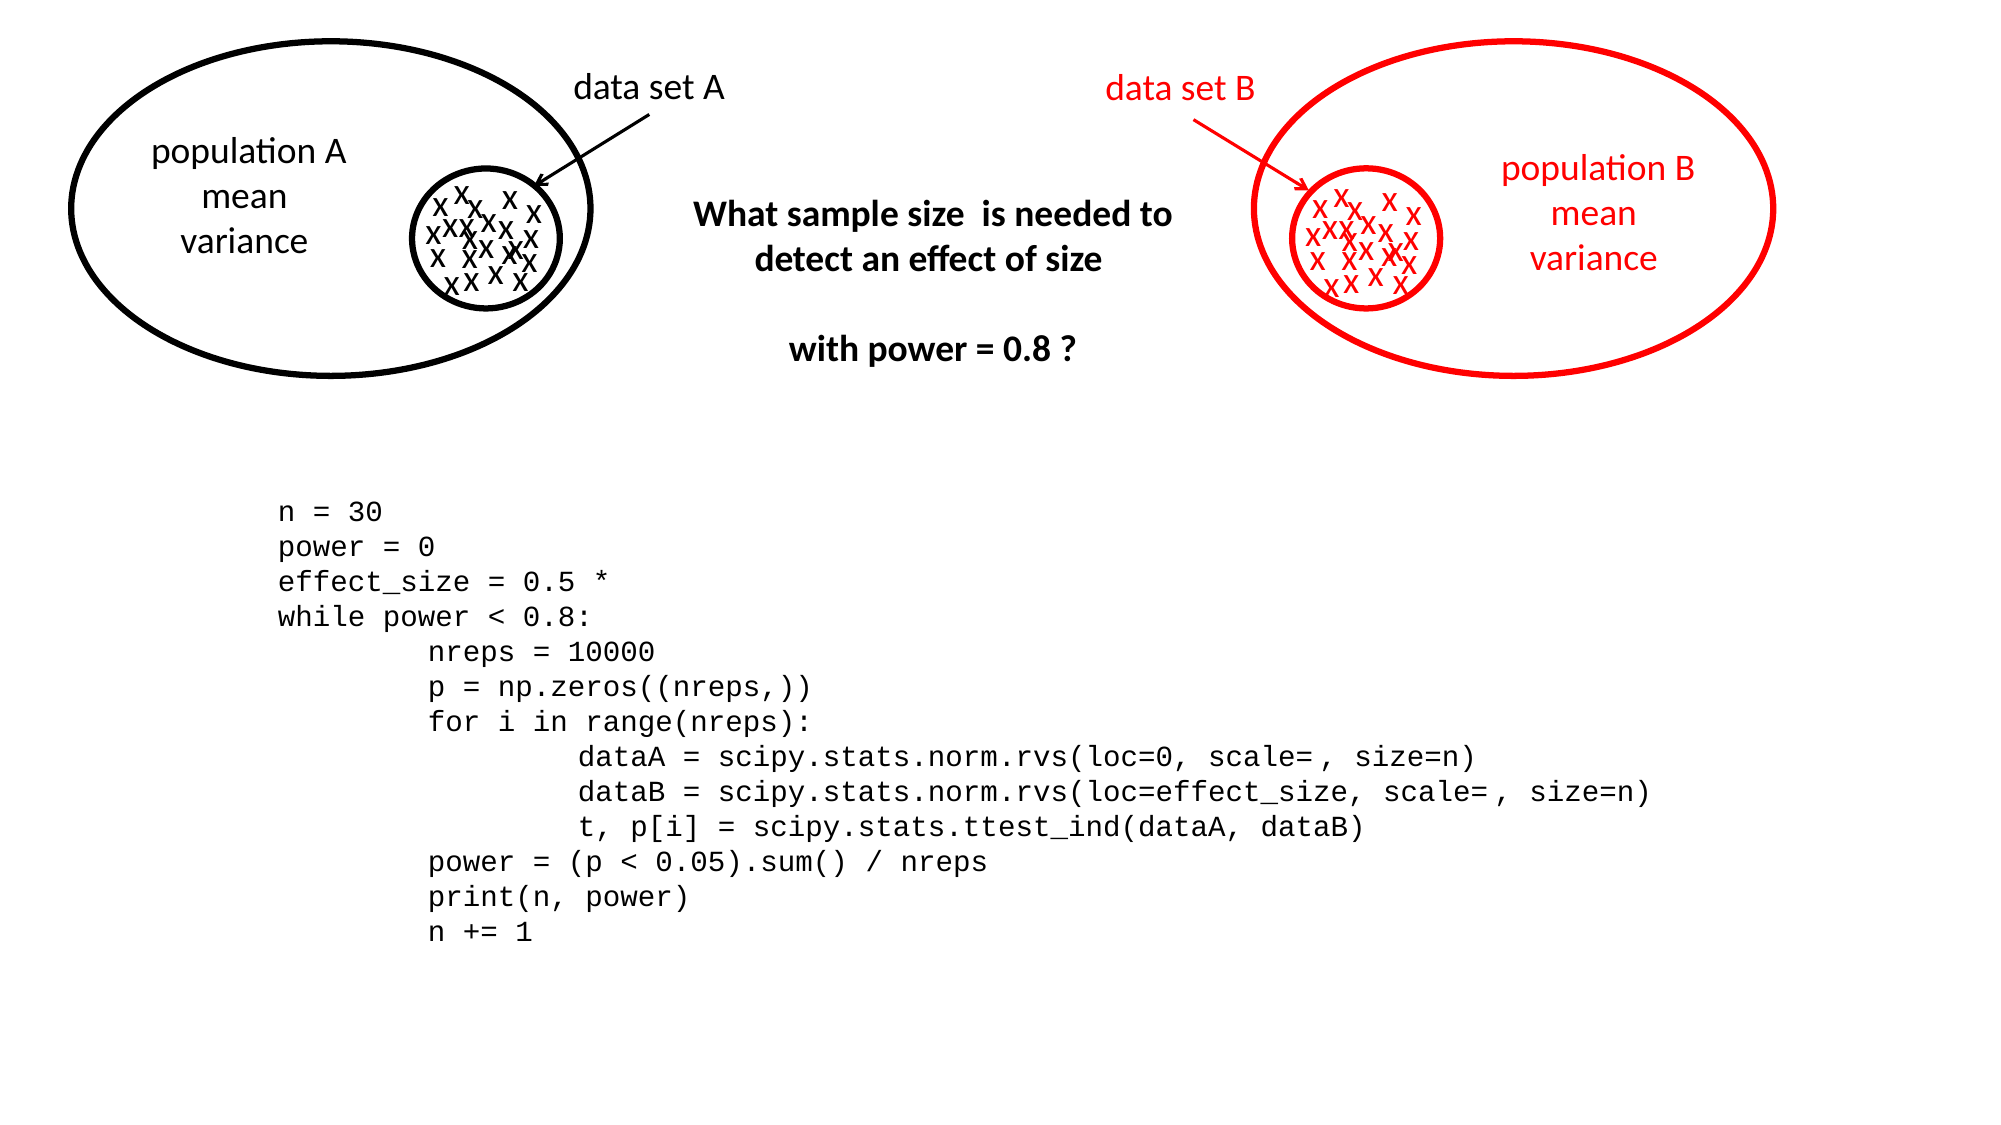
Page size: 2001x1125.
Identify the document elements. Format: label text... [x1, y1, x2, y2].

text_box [533, 115, 650, 187]
text_box data set A [558, 54, 741, 115]
text_box [1252, 191, 1292, 298]
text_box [1193, 119, 1309, 191]
text_box [560, 187, 592, 289]
text_box data set B [1090, 55, 1271, 116]
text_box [1292, 162, 1441, 309]
text_box [1292, 40, 1775, 377]
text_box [411, 160, 560, 309]
text_box [70, 40, 548, 377]
